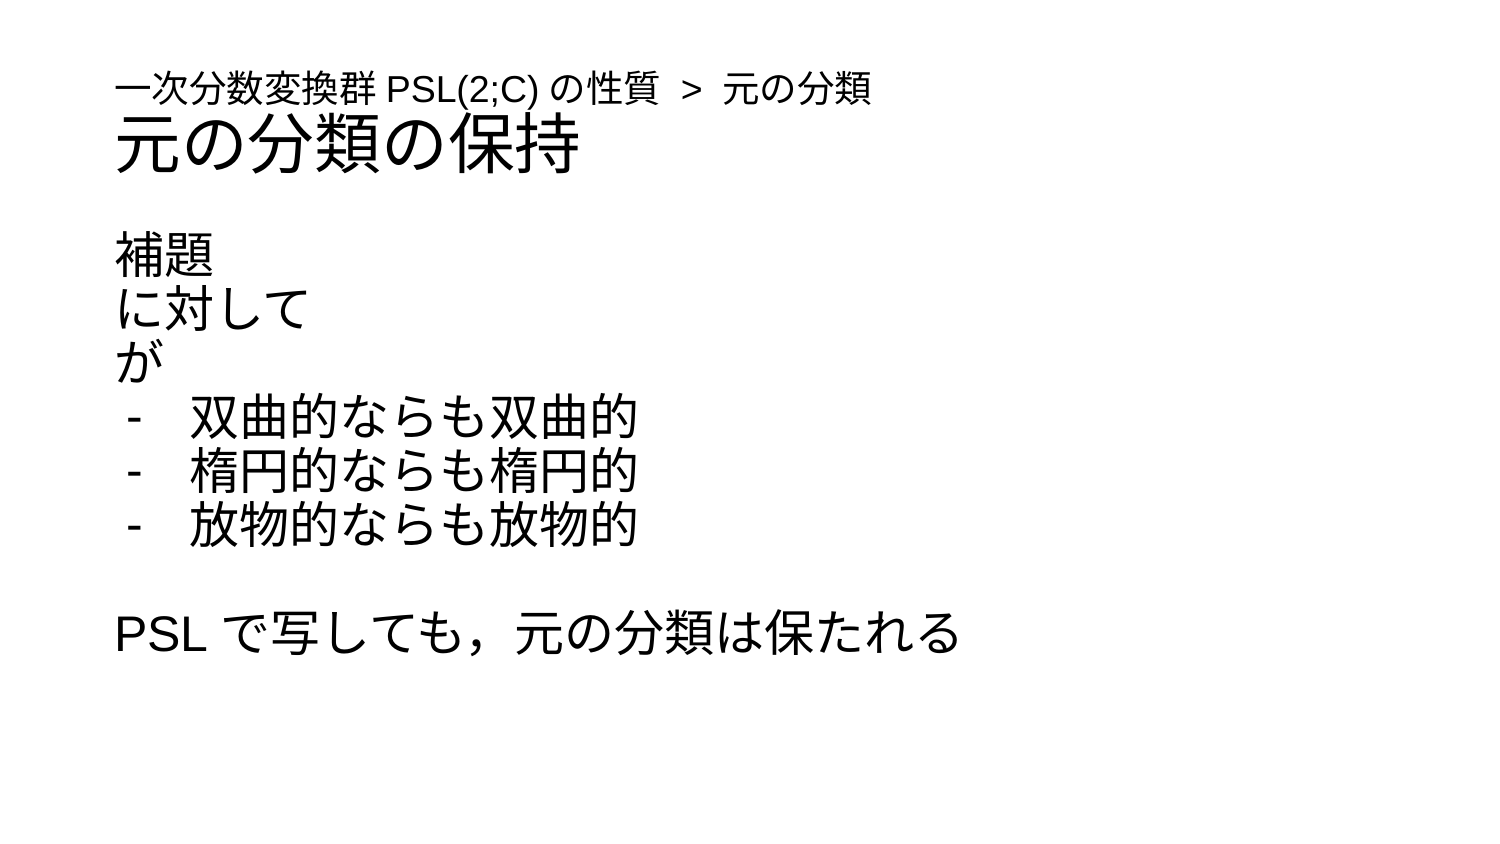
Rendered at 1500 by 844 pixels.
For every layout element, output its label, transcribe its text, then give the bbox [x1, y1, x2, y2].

title 一次分数変換群PSL(2;C)の性質 > 元の分類 元の分類の保持 [103, 44, 1397, 208]
